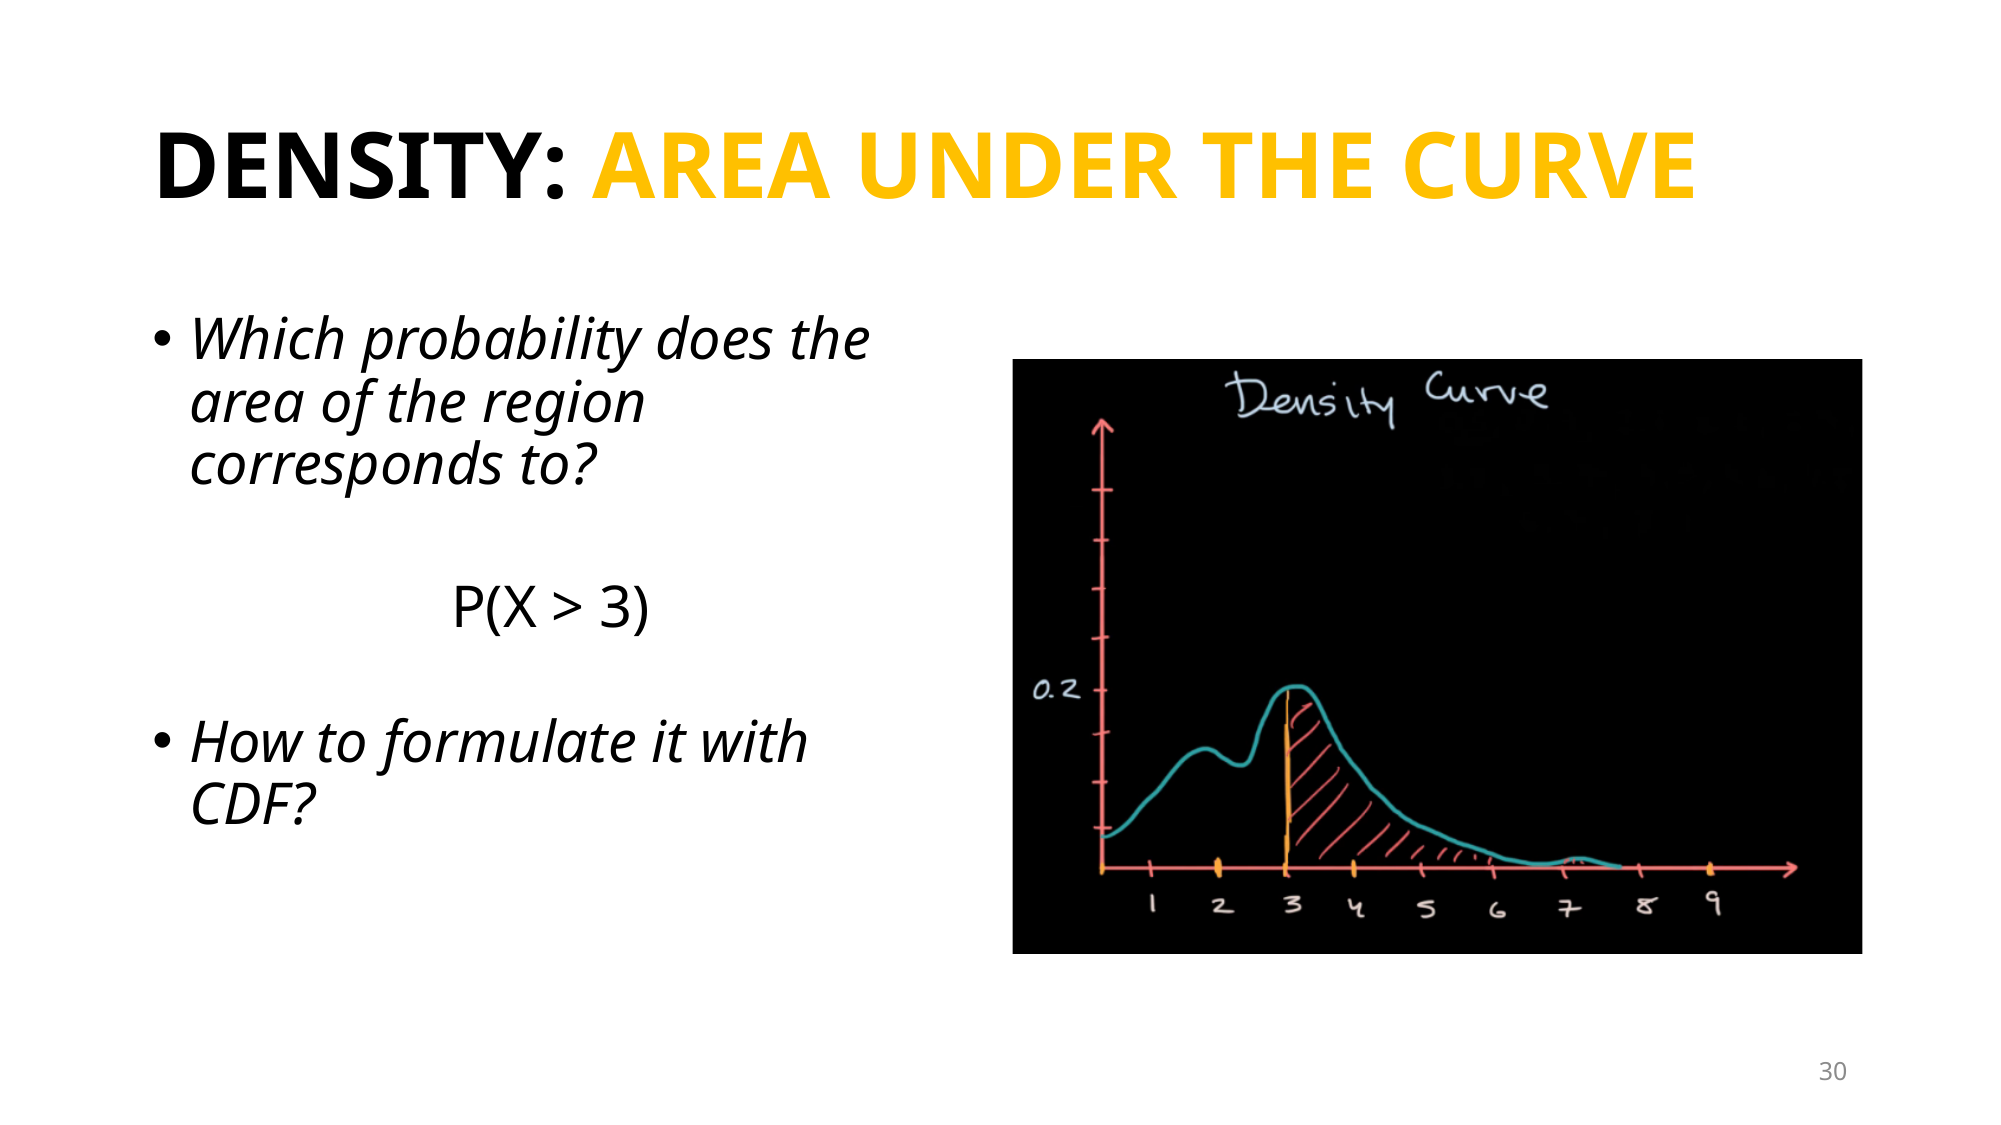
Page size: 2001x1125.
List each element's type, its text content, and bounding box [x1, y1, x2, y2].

slide_number 30 [1412, 1042, 1863, 1103]
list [1012, 359, 1863, 954]
list Which probability does the area of the region corresponds to? P(X > 3) How to formulate it with CDF? 1 – F(3) [137, 299, 964, 1014]
title DENSITY: AREA UNDER THE CURVE [137, 59, 1863, 278]
